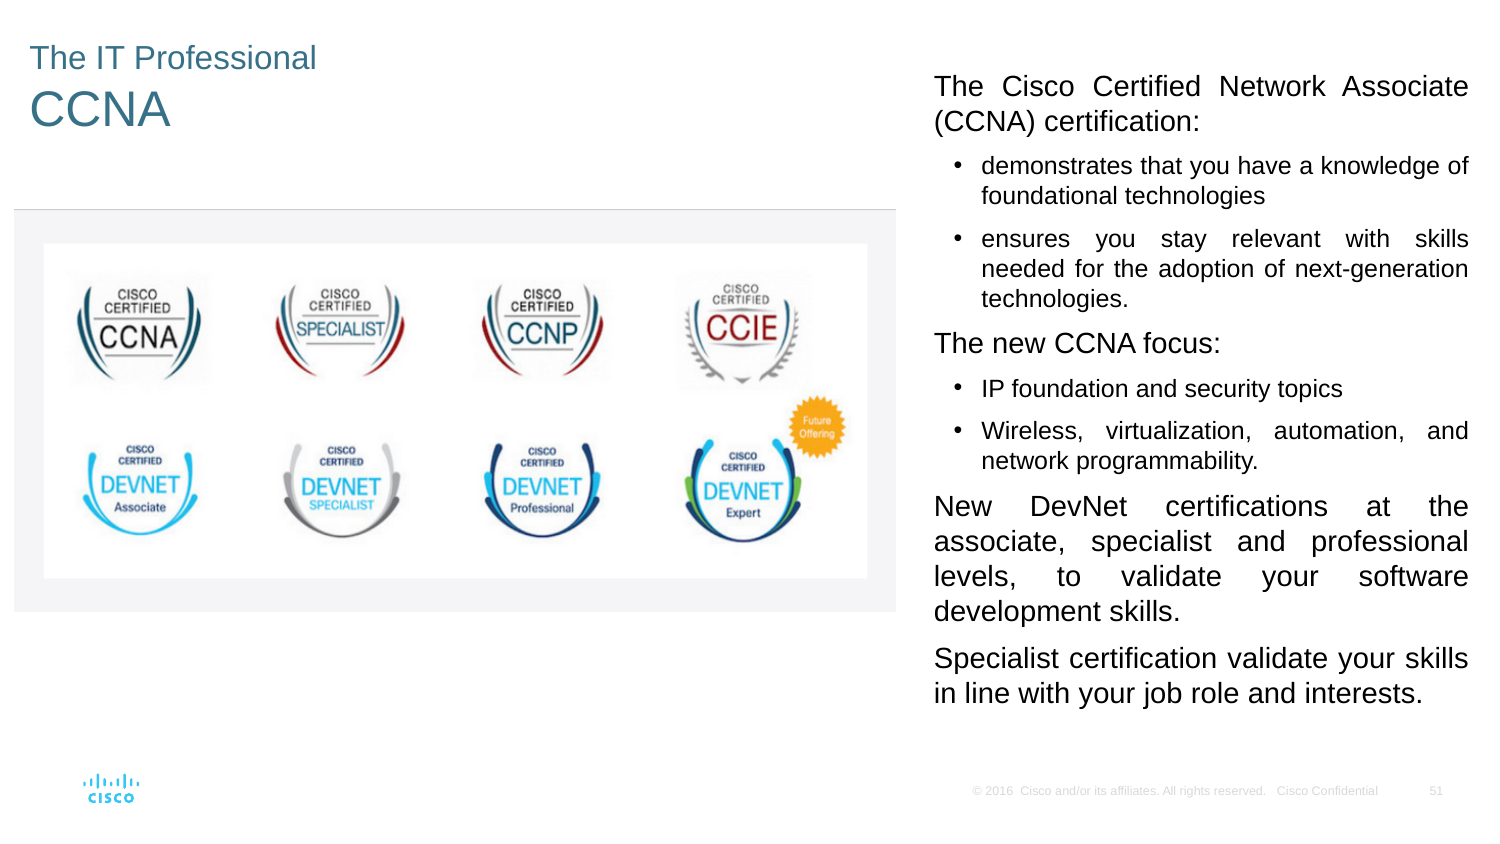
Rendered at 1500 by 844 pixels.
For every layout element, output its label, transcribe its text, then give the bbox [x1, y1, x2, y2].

picture [14, 209, 896, 612]
title The IT Professional CCNA [14, 6, 896, 166]
list The Cisco Certified Network Associate (CCNA) certification: demonstrates that you have a knowledge of foundational technologies ensures you stay relevant with skills needed for the adoption of next-generation technologies. The new CCNA focus: IP foundation and security topics Wireless, virtualization, automation, and network programmability. New DevNet certifications at the associate, specialist and professional levels, to validate your software development skills. Specialist certification validate your skills in line with your job role and interests. [895, 60, 1500, 762]
